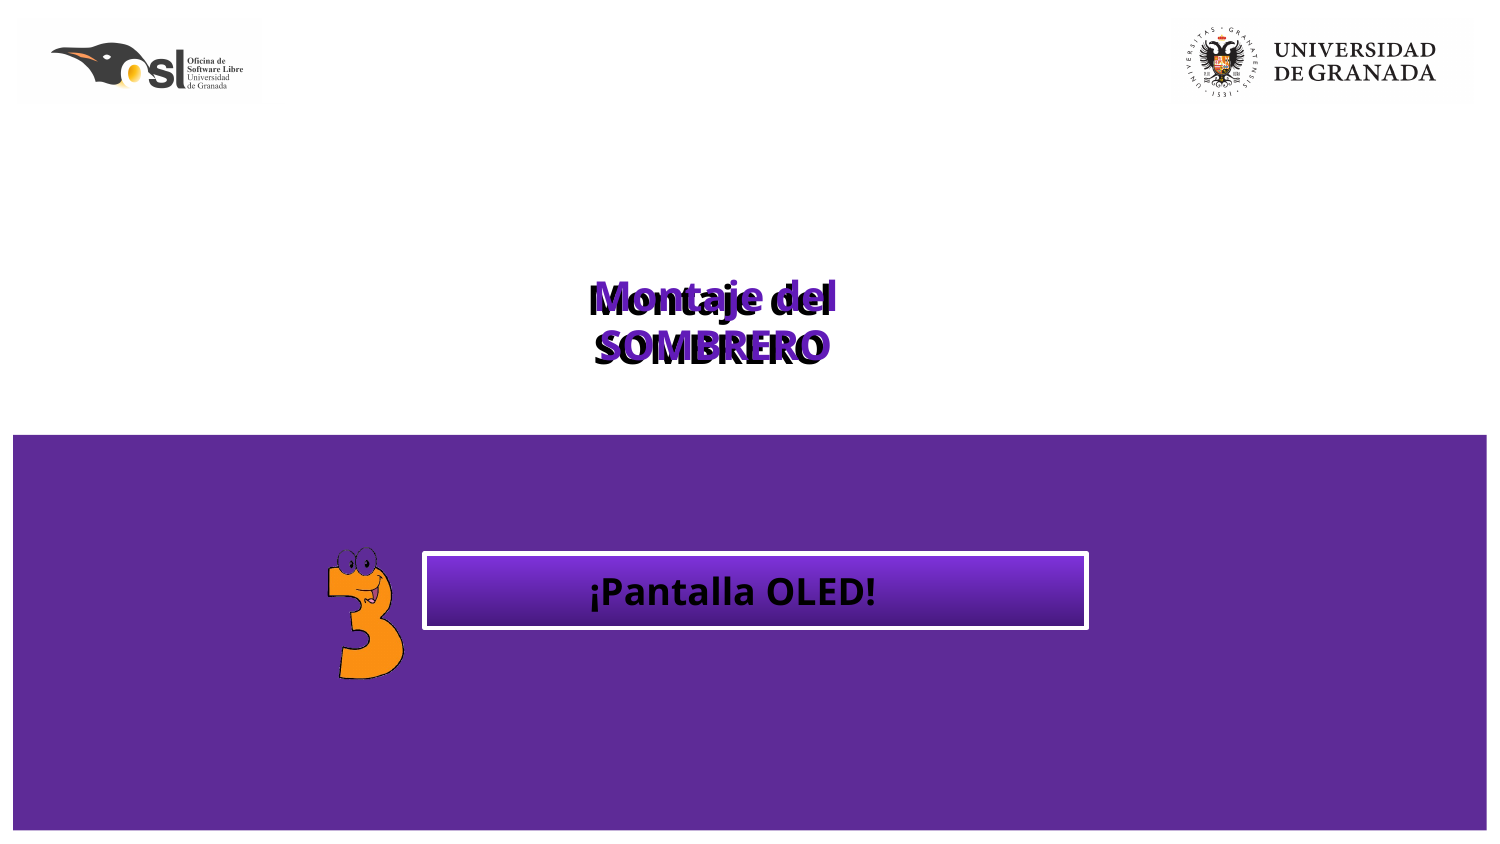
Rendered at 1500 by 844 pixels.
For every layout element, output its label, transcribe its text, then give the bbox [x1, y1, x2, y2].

picture [1172, 18, 1474, 104]
title Montaje del SOMBRERO [44, 255, 1387, 385]
text_box ¡Pantalla OLED! [429, 553, 1087, 629]
picture [17, 18, 261, 104]
title Montaje del SOMBRERO [38, 259, 1381, 388]
picture [307, 541, 425, 685]
